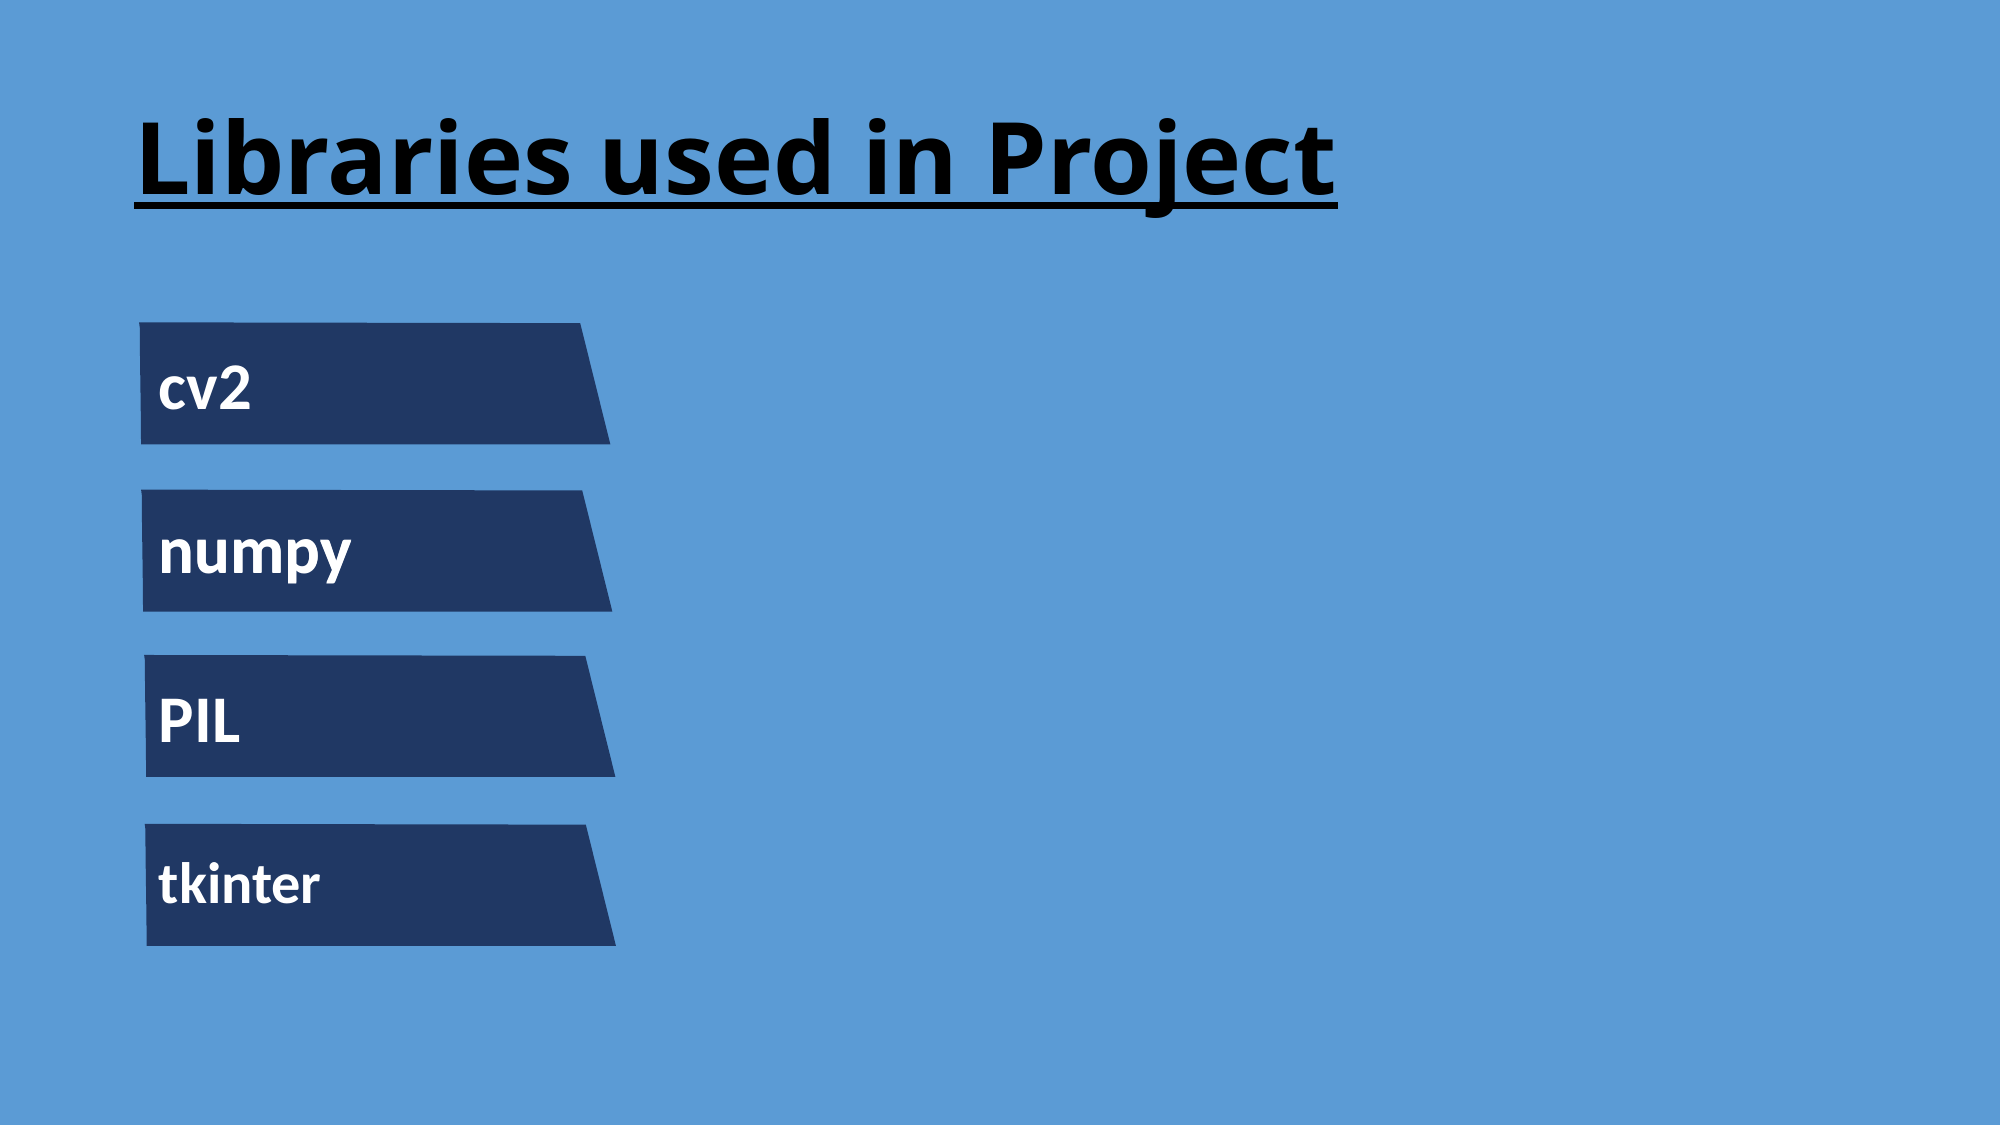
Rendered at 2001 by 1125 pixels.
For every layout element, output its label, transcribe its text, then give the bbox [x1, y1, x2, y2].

text_box [142, 653, 617, 779]
text_box numpy [144, 508, 532, 609]
text_box tkinter [144, 846, 532, 946]
text_box Libraries used in Project [119, 53, 1845, 271]
text_box cv2 [144, 344, 532, 445]
text_box [137, 321, 612, 446]
text_box PIL [144, 677, 532, 777]
text_box [143, 822, 618, 947]
text_box [139, 488, 614, 613]
